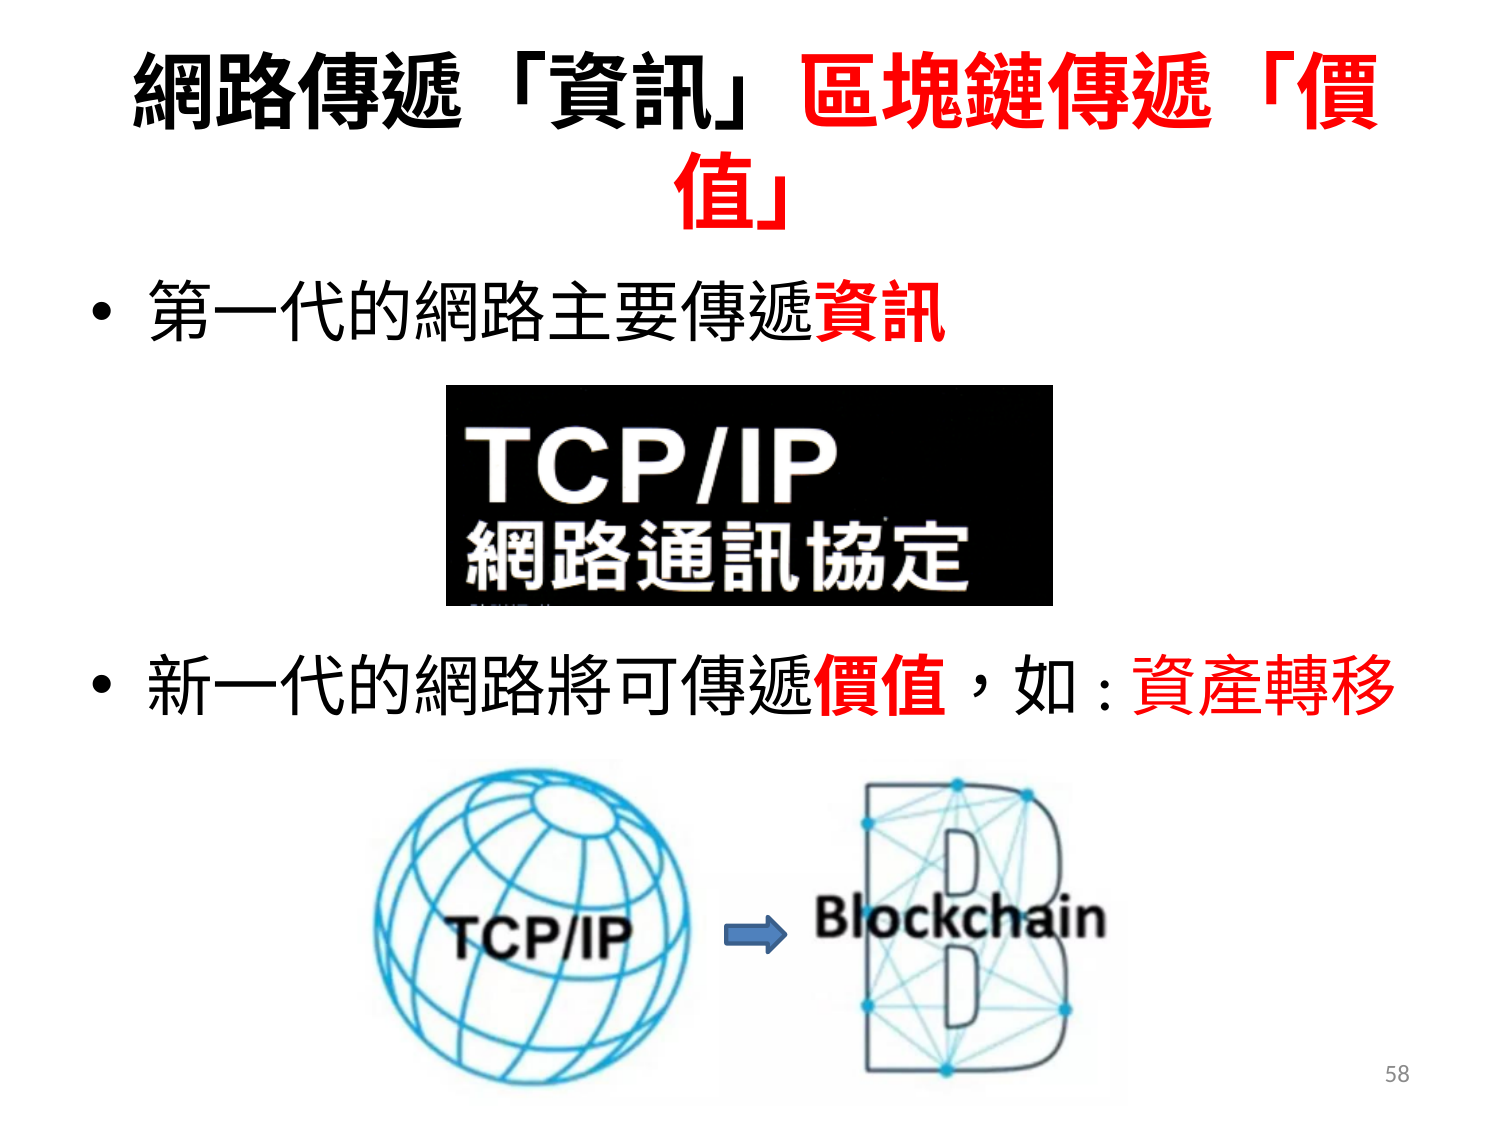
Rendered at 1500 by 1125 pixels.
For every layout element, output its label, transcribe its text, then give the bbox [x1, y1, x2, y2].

picture [324, 759, 1129, 1106]
title 網路傳遞「資訊」區塊鏈傳遞「價值」 [41, 45, 1471, 233]
picture [445, 385, 1053, 606]
slide_number 58 [1132, 1042, 1425, 1103]
list 第一代的網路主要傳遞資訊 新一代的網路將可傳遞價值，如:資產轉移 [75, 262, 1425, 1005]
